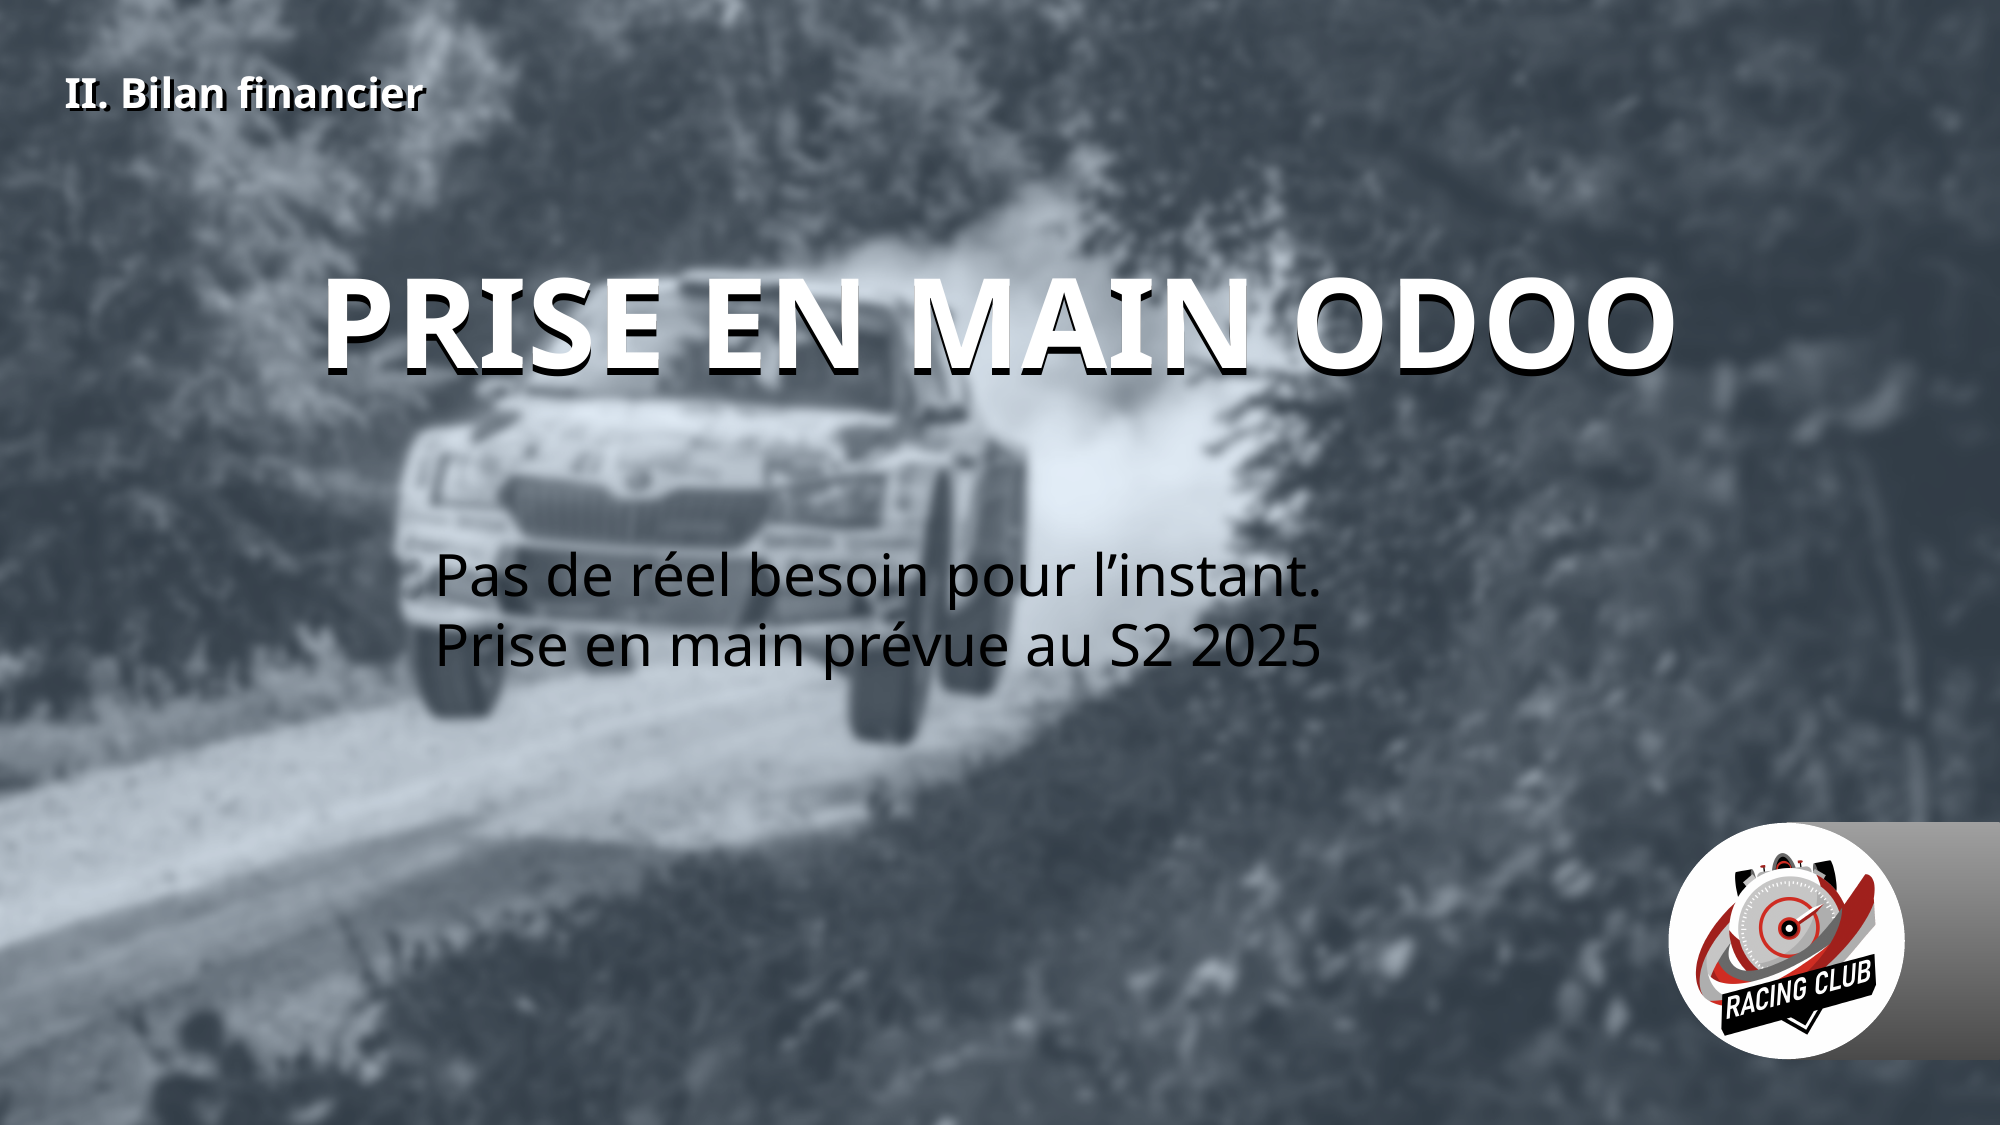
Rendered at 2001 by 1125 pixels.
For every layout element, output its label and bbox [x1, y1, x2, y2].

text_box [1668, 822, 2000, 1060]
picture [0, 0, 2000, 1125]
text_box [58, 58, 435, 129]
text_box [284, 235, 1716, 411]
